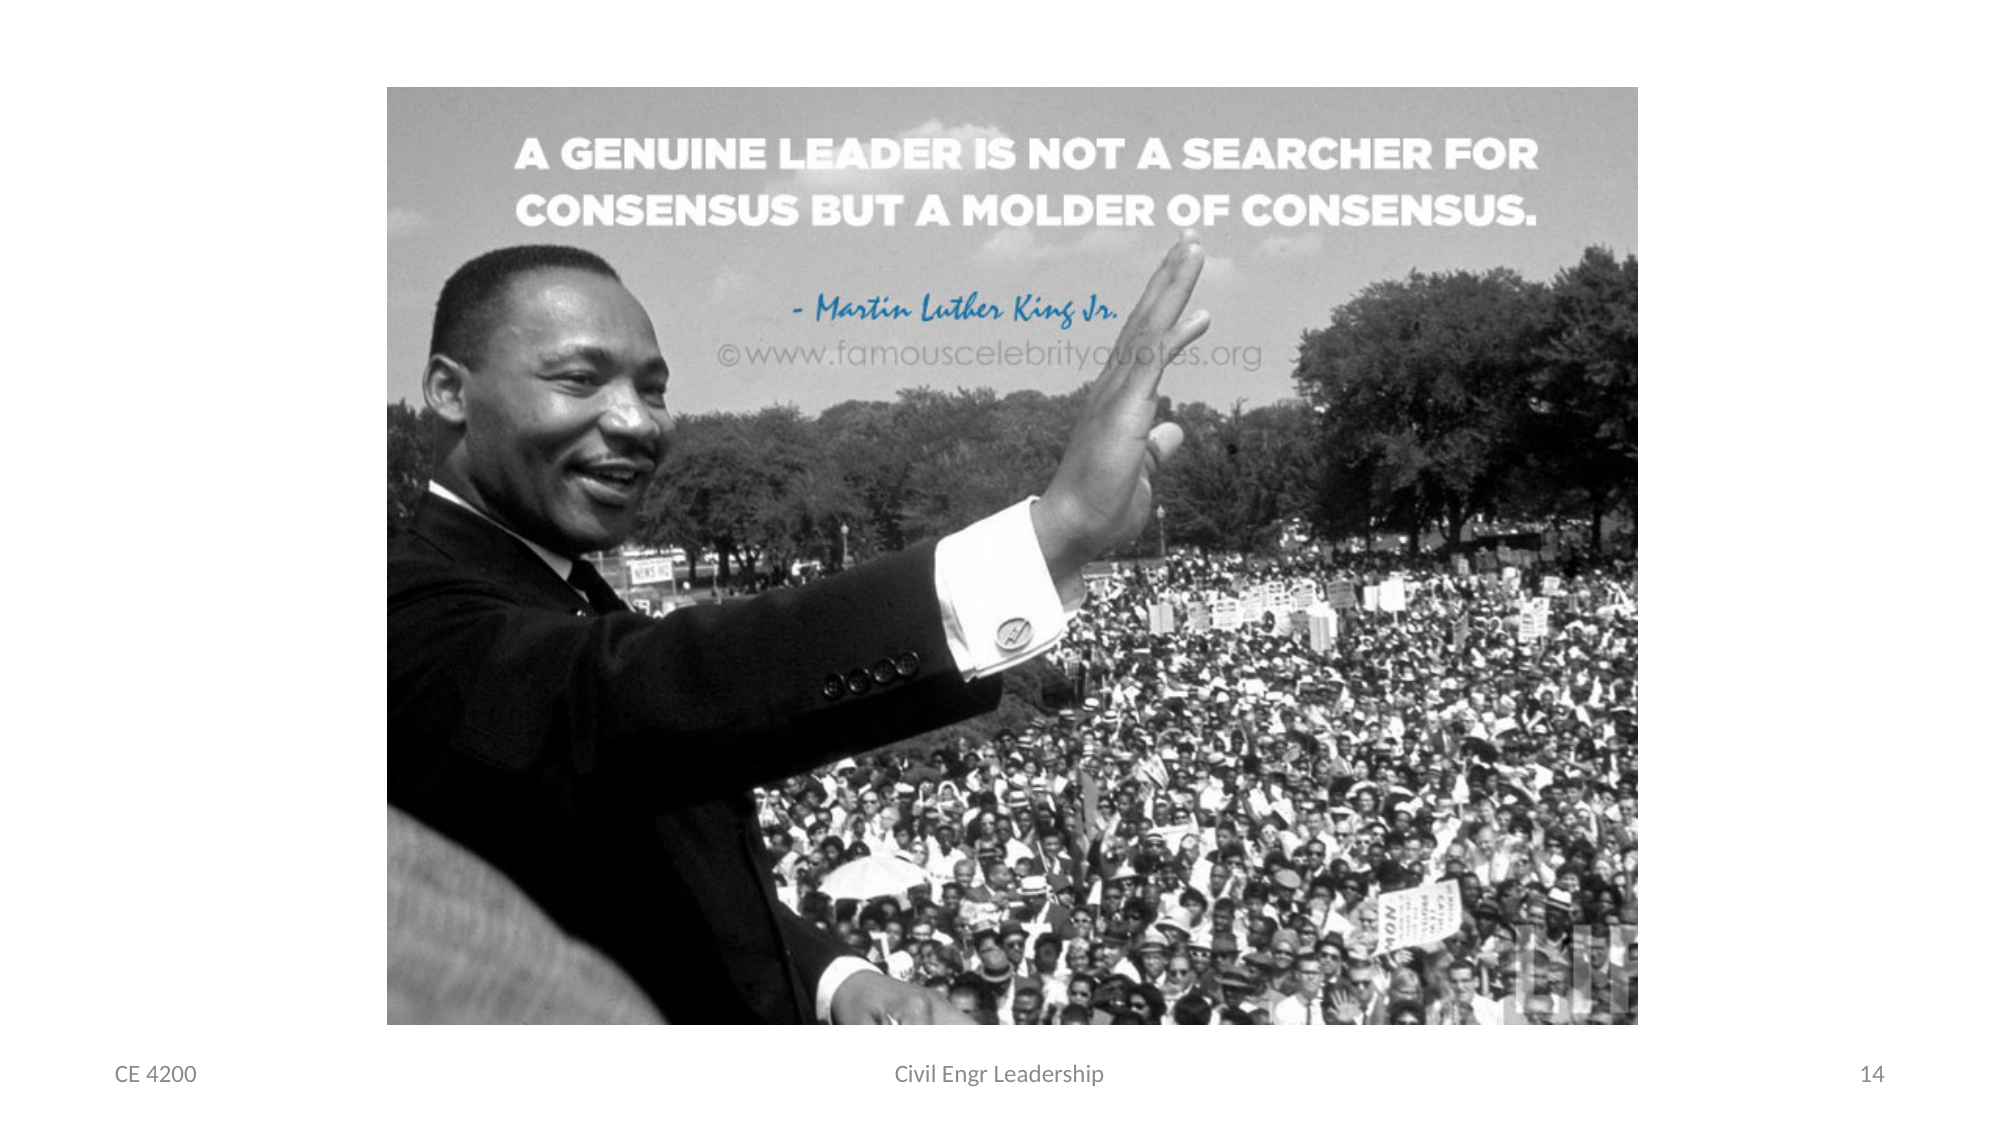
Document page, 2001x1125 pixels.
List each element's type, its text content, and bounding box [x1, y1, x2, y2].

slide_number CE 4200 [99, 1042, 567, 1103]
slide_number 14 [1433, 1042, 1900, 1103]
picture [387, 87, 1638, 1026]
footer Civil Engr Leadership [683, 1042, 1317, 1103]
